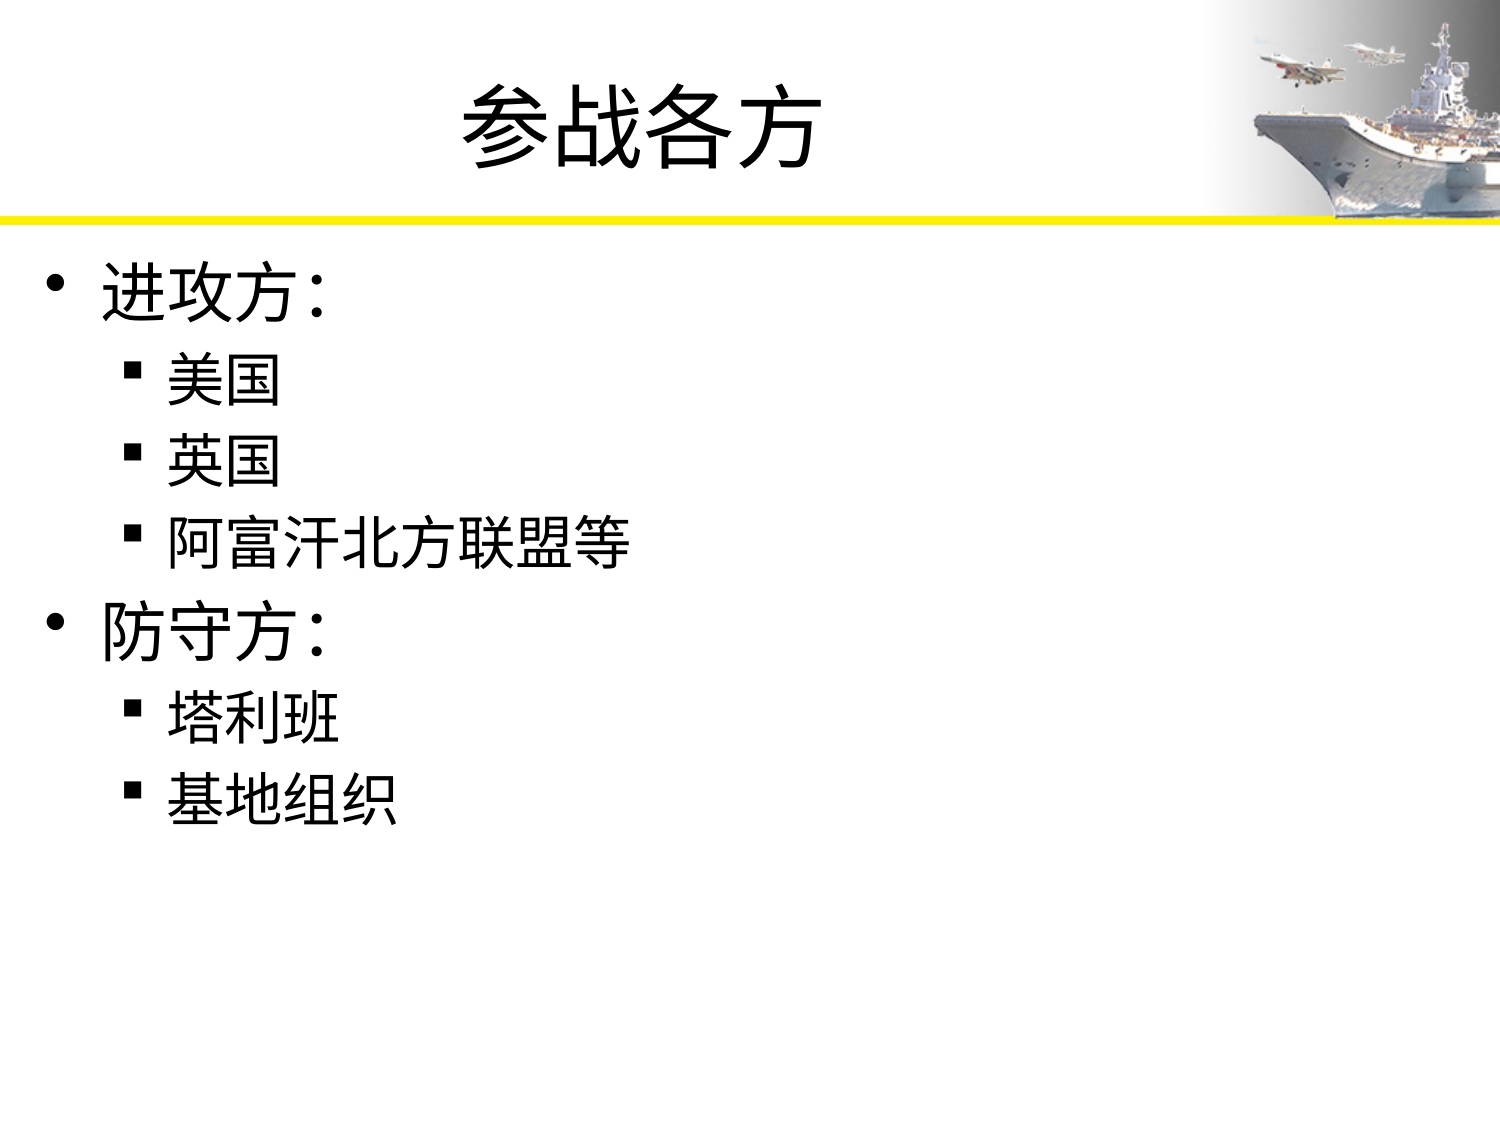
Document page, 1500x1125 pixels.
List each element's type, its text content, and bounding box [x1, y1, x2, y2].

title 参战各方 [29, 30, 1259, 219]
picture [0, 0, 1500, 225]
list 进攻方： 美国 英国 阿富汗北方联盟等 防守方： 塔利班 基地组织 [29, 243, 1460, 1036]
